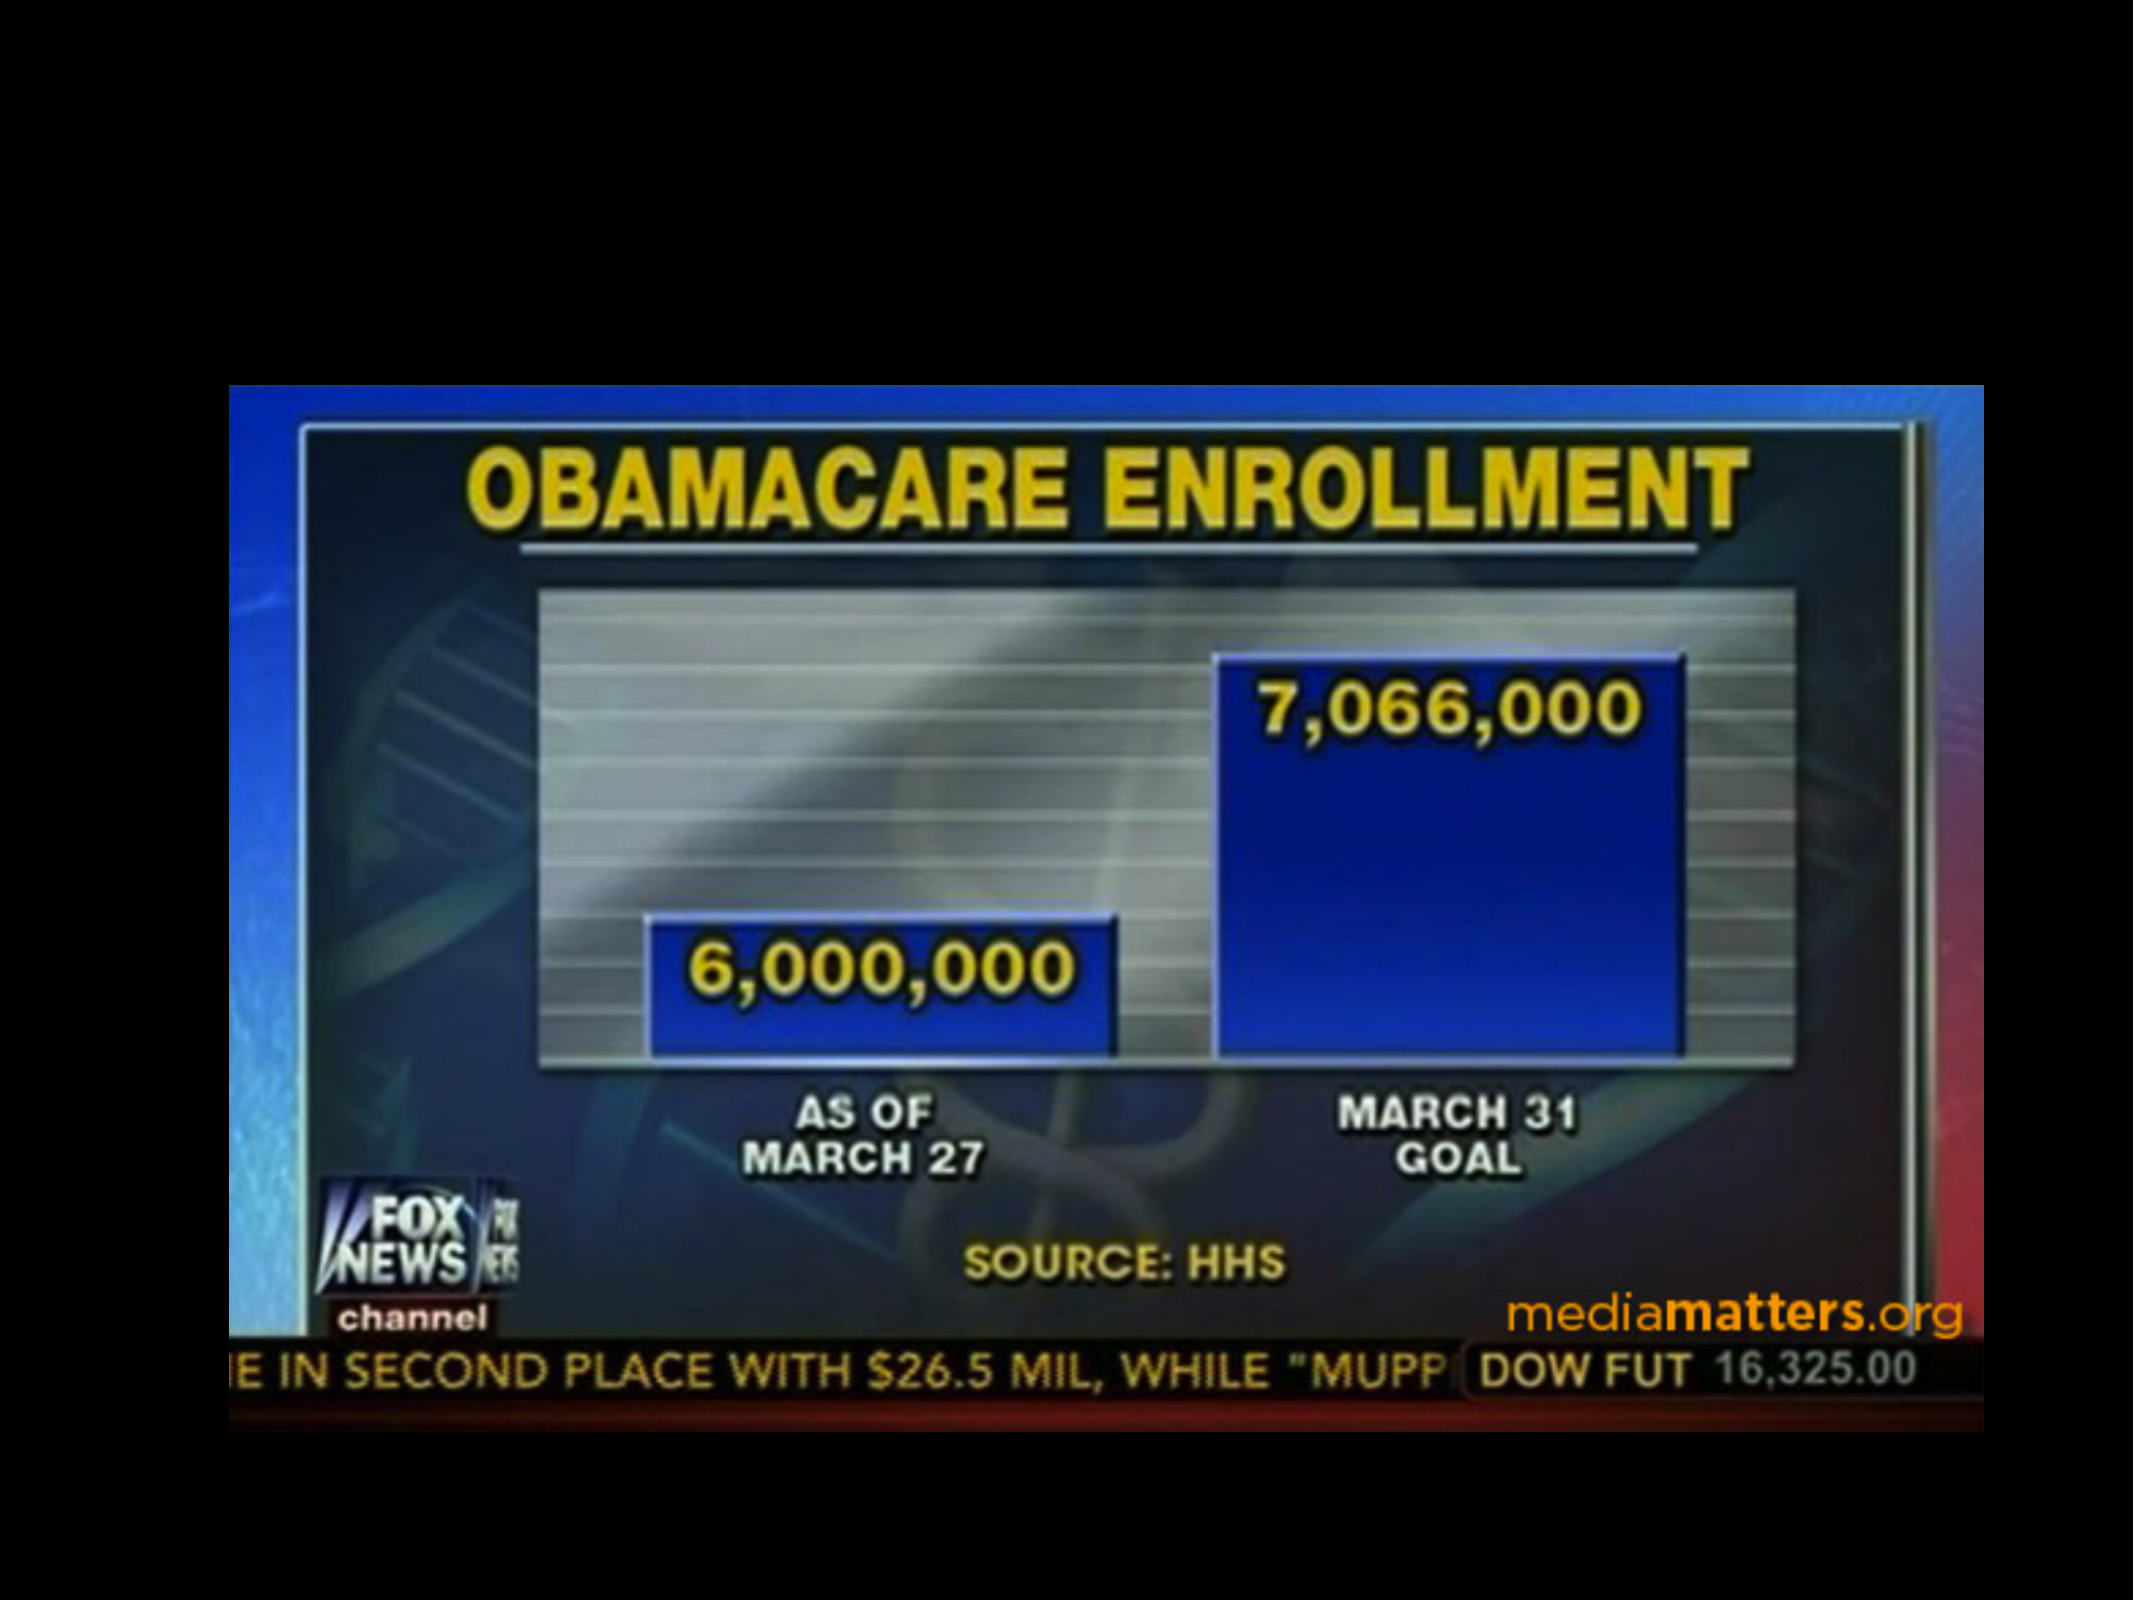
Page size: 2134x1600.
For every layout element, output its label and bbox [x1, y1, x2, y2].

picture [228, 385, 1984, 1432]
